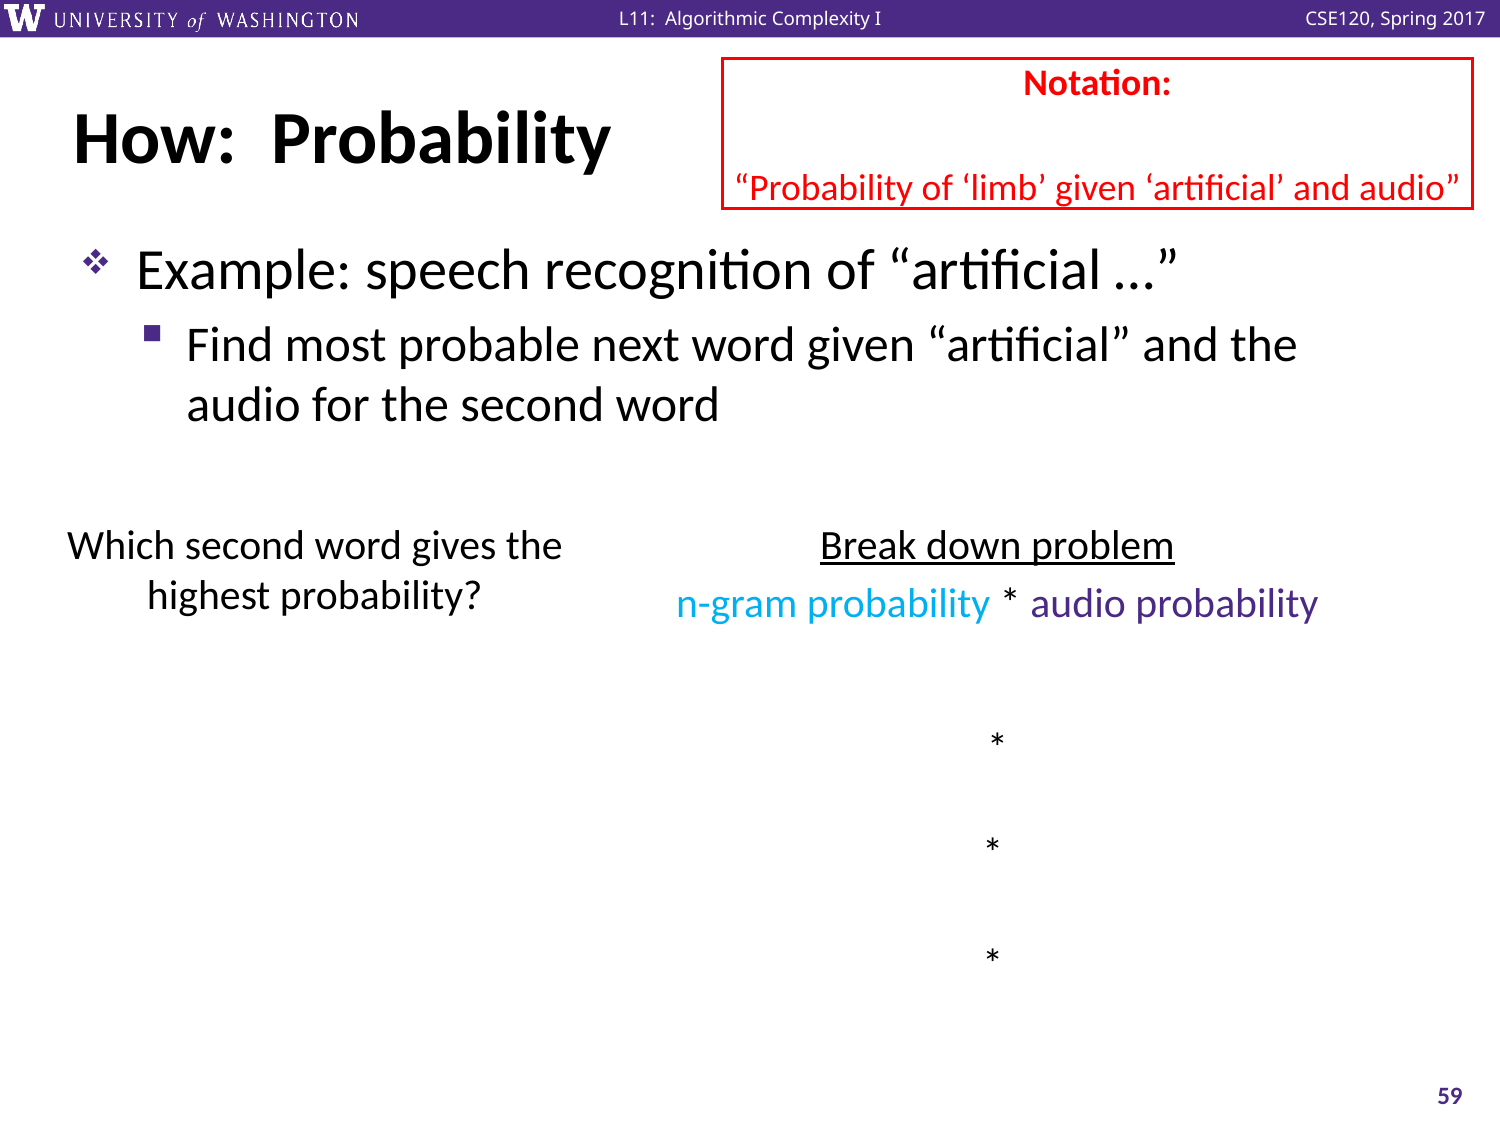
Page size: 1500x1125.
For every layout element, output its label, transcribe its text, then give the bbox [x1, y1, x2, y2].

list Example: speech recognition of “artificial …” Find most probable next word given “artificial” and the audio for the second word [64, 223, 1438, 1040]
picture [4, 4, 358, 32]
title How: Probability [58, 71, 721, 197]
slide_number 59 [1400, 1065, 1500, 1125]
title How: Probability [724, 71, 1438, 197]
